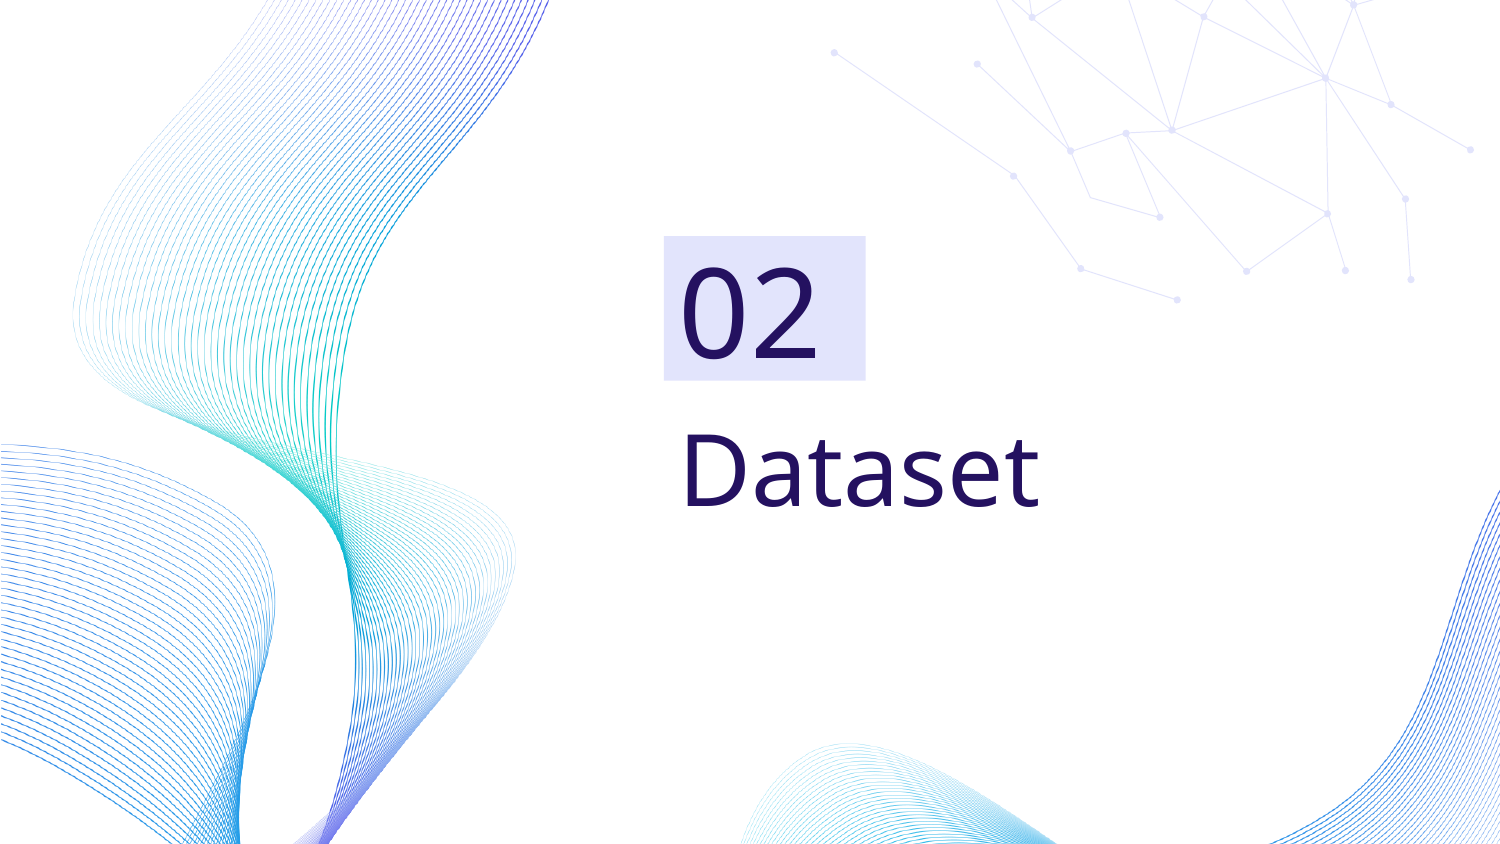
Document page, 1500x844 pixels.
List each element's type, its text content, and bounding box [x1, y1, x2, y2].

title Dataset [663, 391, 1383, 659]
picture [0, 0, 559, 844]
title 02 [663, 236, 866, 381]
picture [724, 473, 1500, 844]
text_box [846, 0, 1500, 307]
